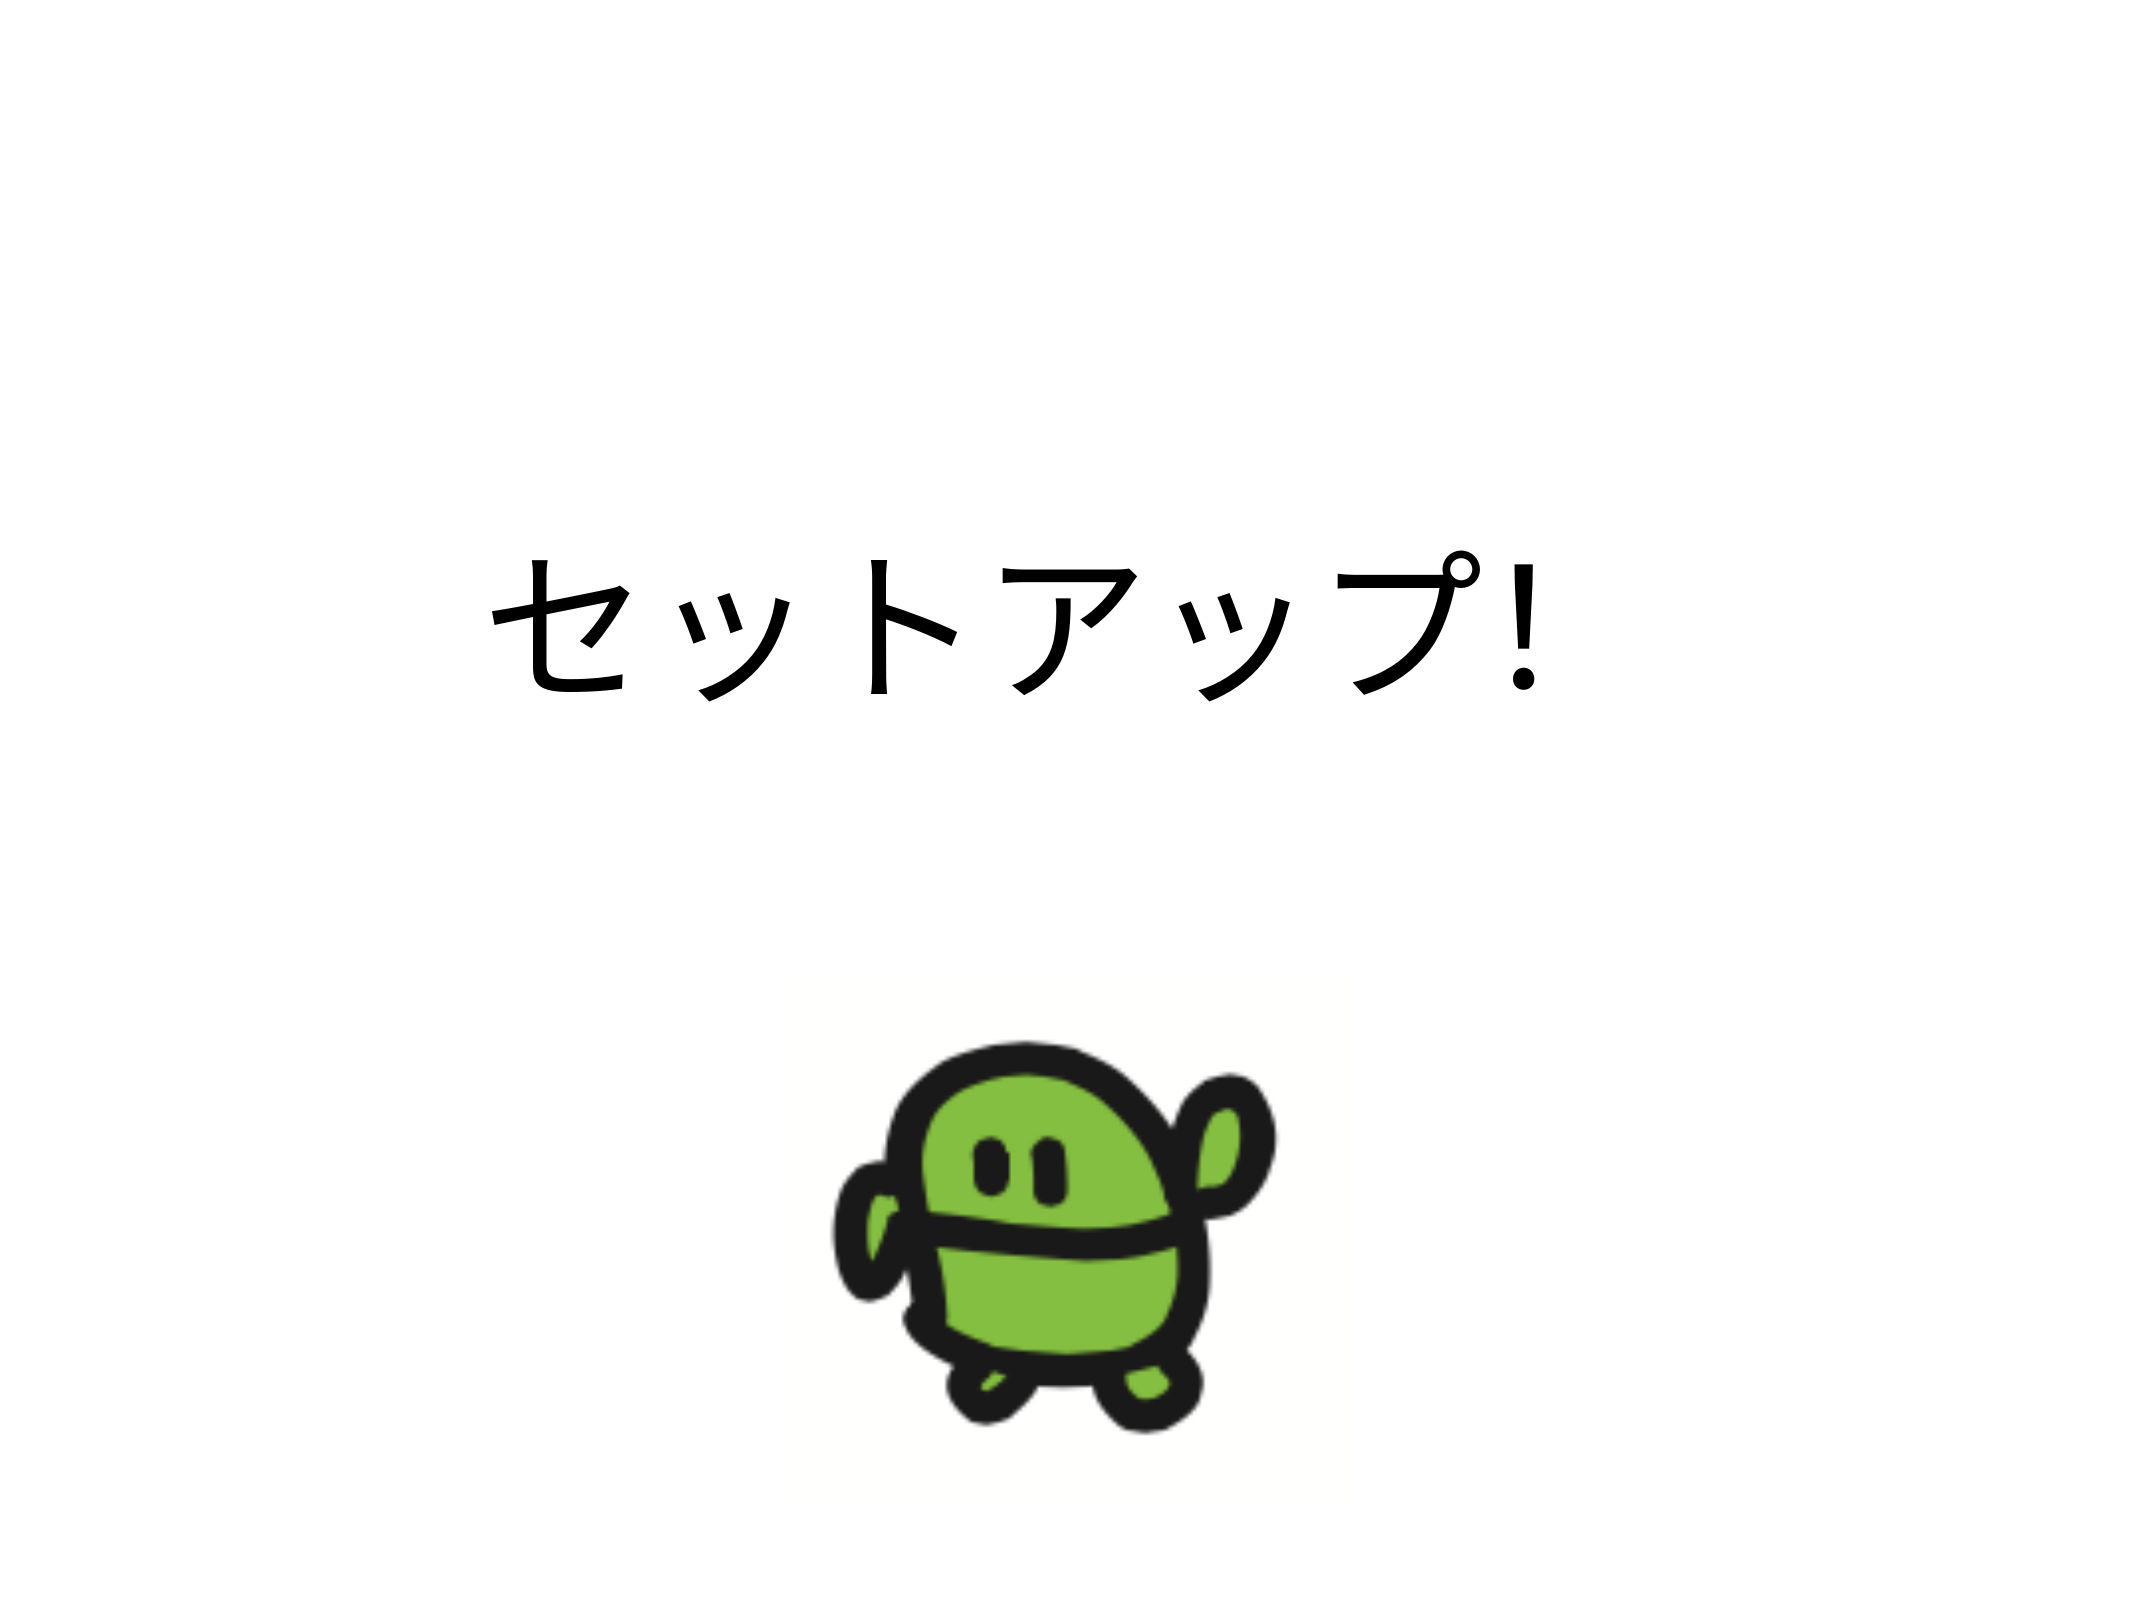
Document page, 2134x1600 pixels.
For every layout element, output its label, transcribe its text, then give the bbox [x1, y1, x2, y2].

picture [785, 975, 1348, 1503]
title セットアップ！ [21, 379, 2113, 866]
